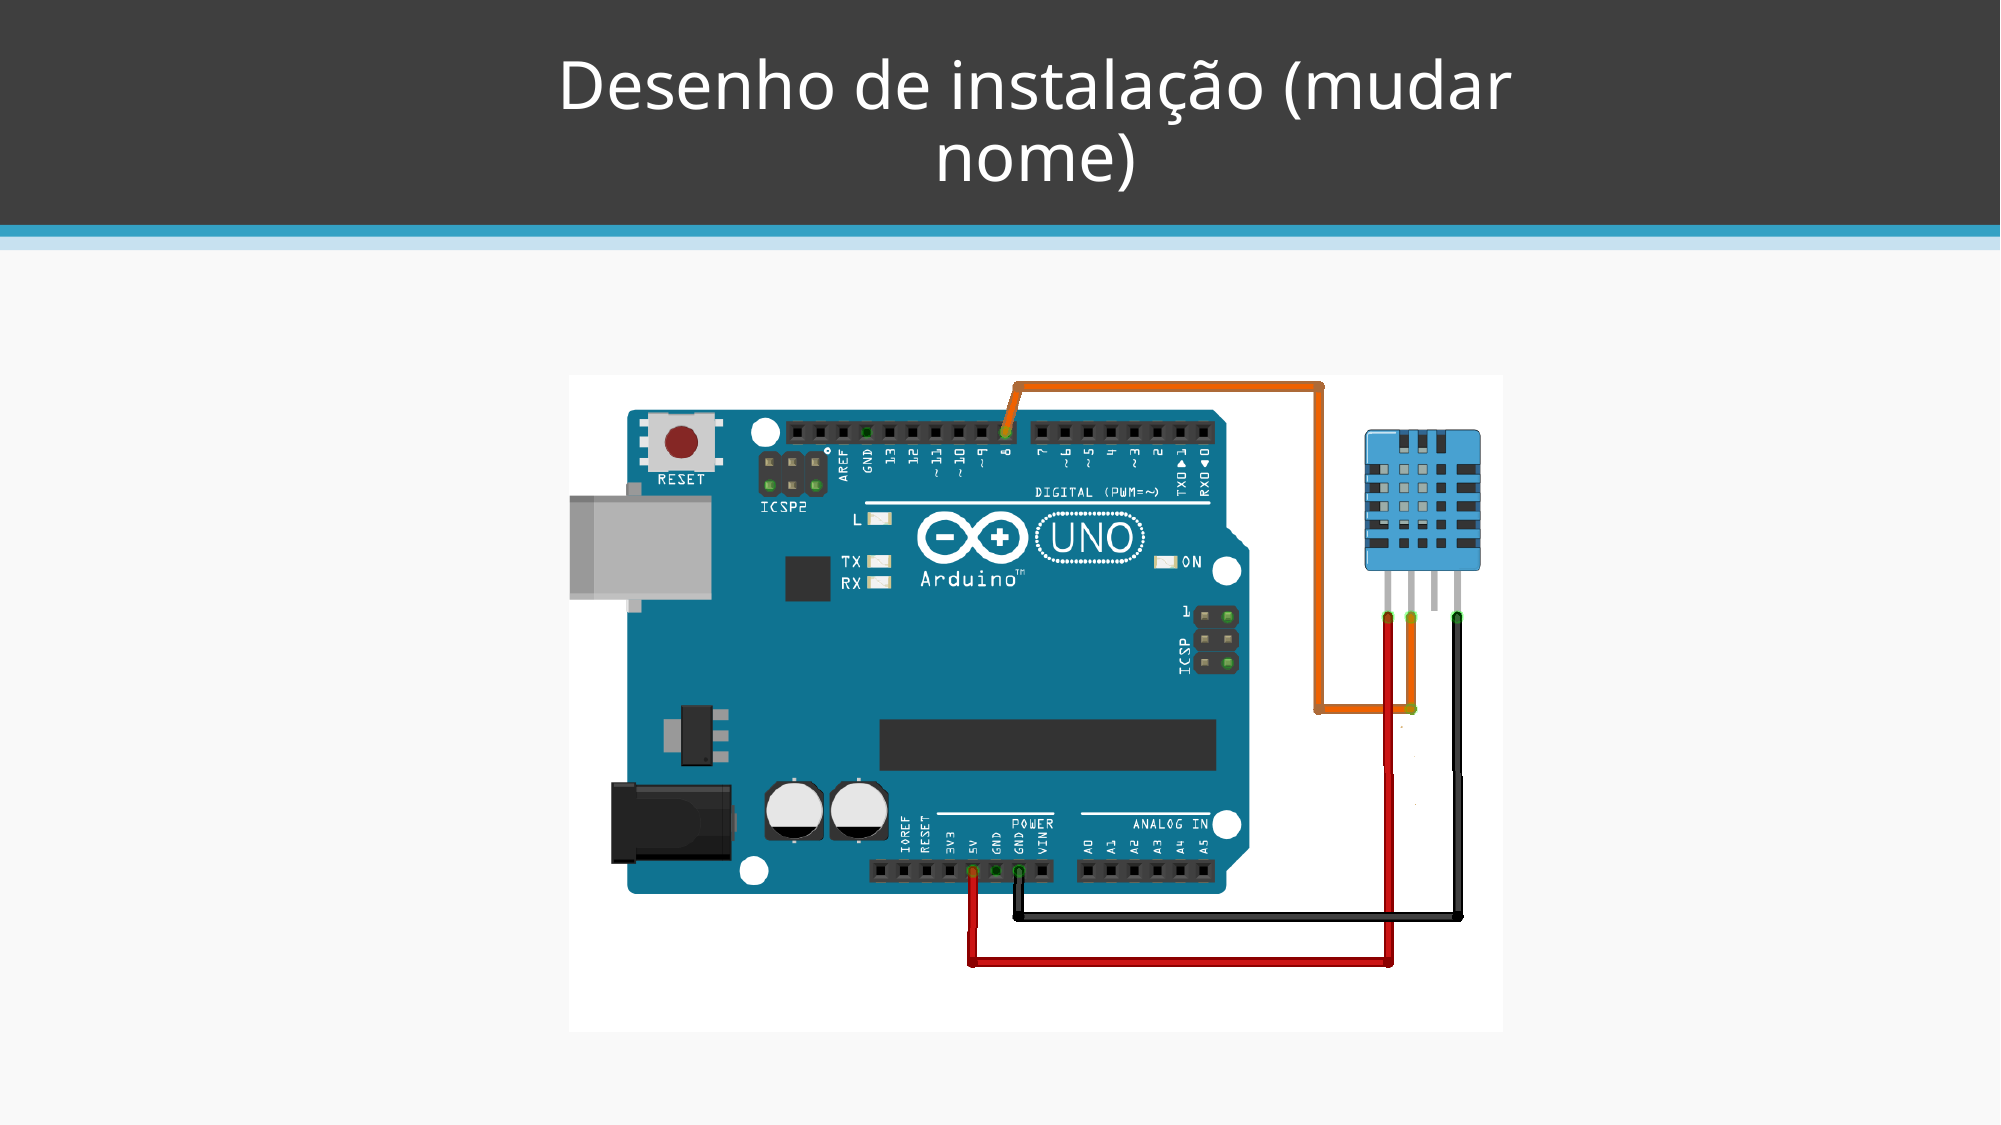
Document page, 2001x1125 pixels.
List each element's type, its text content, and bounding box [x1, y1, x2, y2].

title Desenho de instalação (mudar nome) [437, 32, 1634, 203]
picture [569, 375, 1503, 1032]
